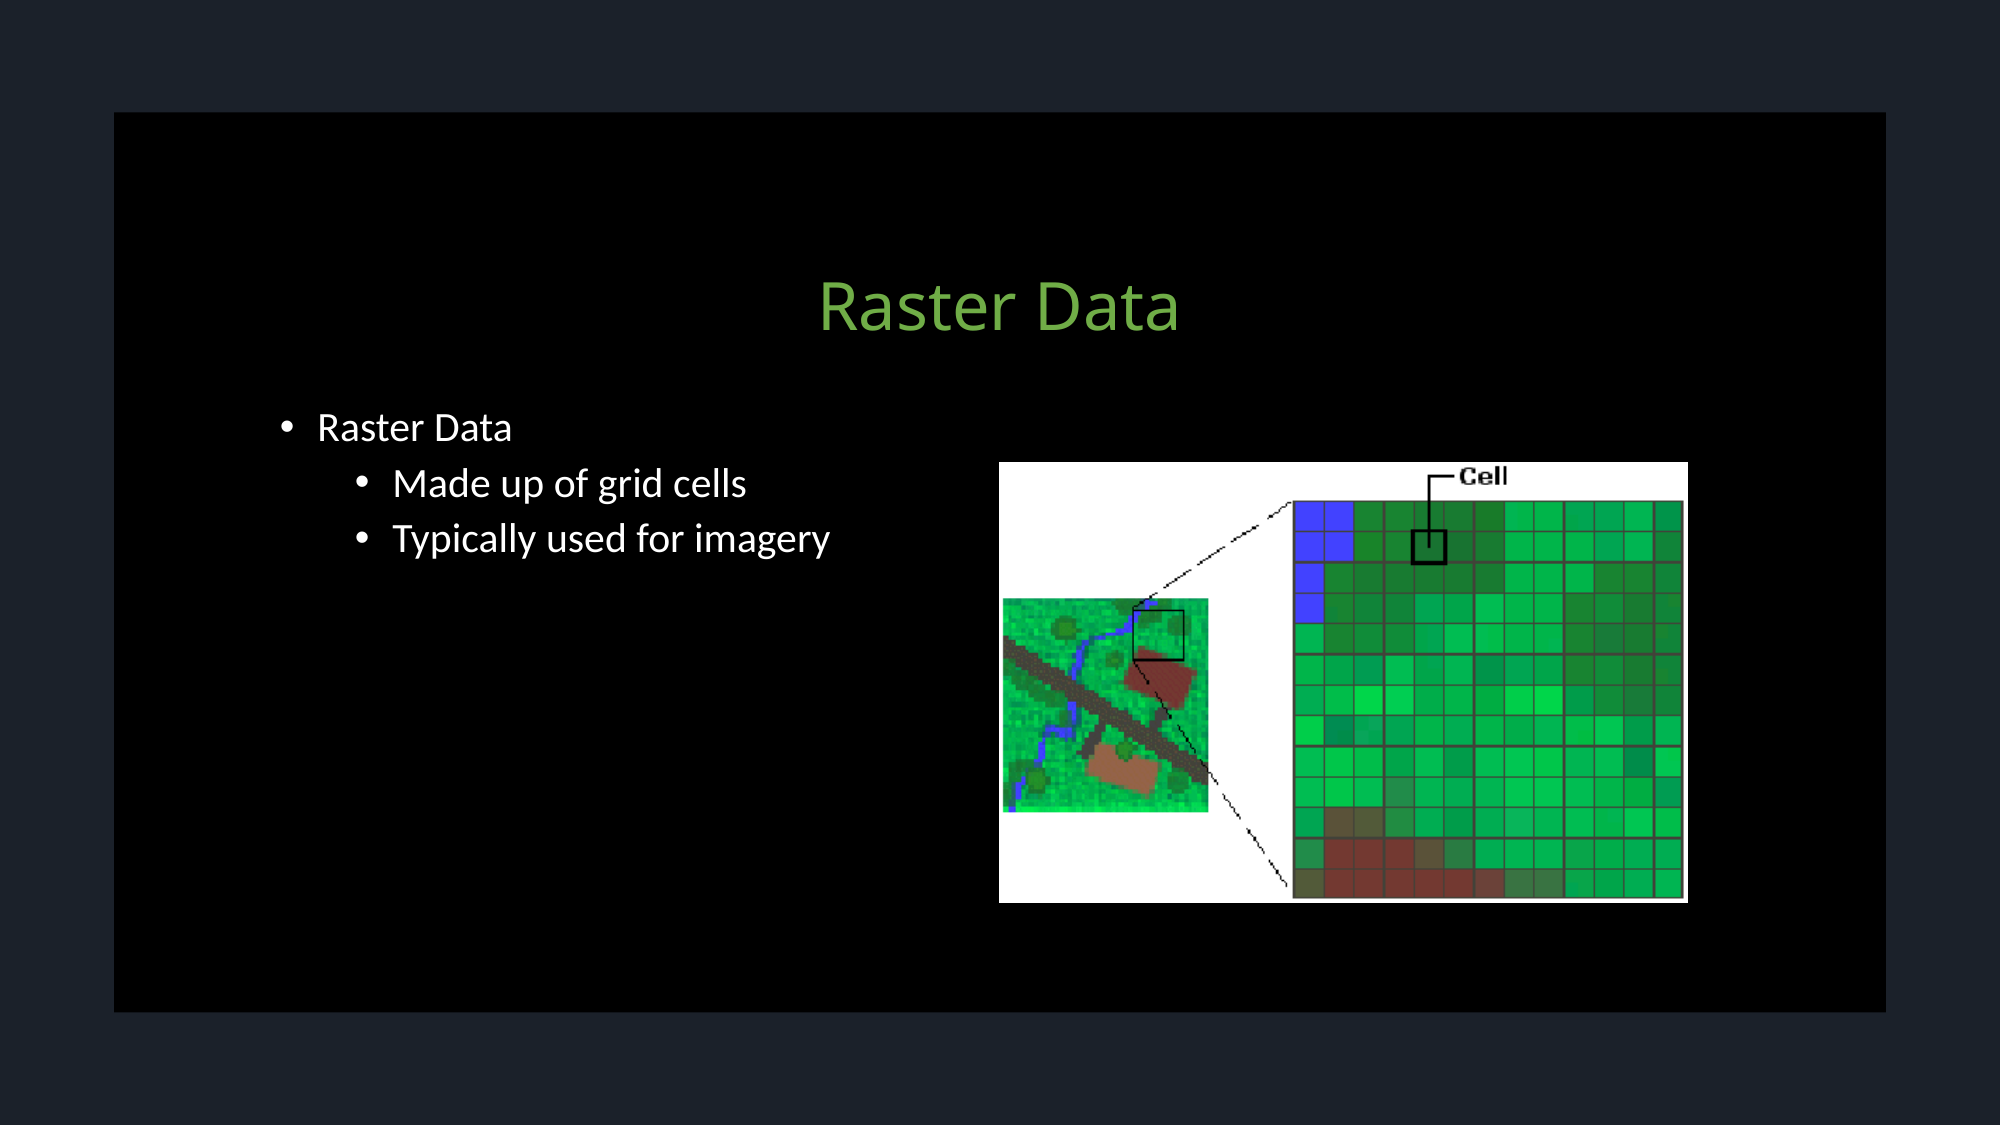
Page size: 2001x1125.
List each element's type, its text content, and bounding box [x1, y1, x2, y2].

list Raster Data Made up of grid cells Typically used for imagery [265, 398, 1735, 995]
text_box [0, 0, 2000, 1125]
text_box [113, 111, 1887, 1013]
title Raster Data [265, 206, 1735, 353]
picture [999, 462, 1688, 903]
